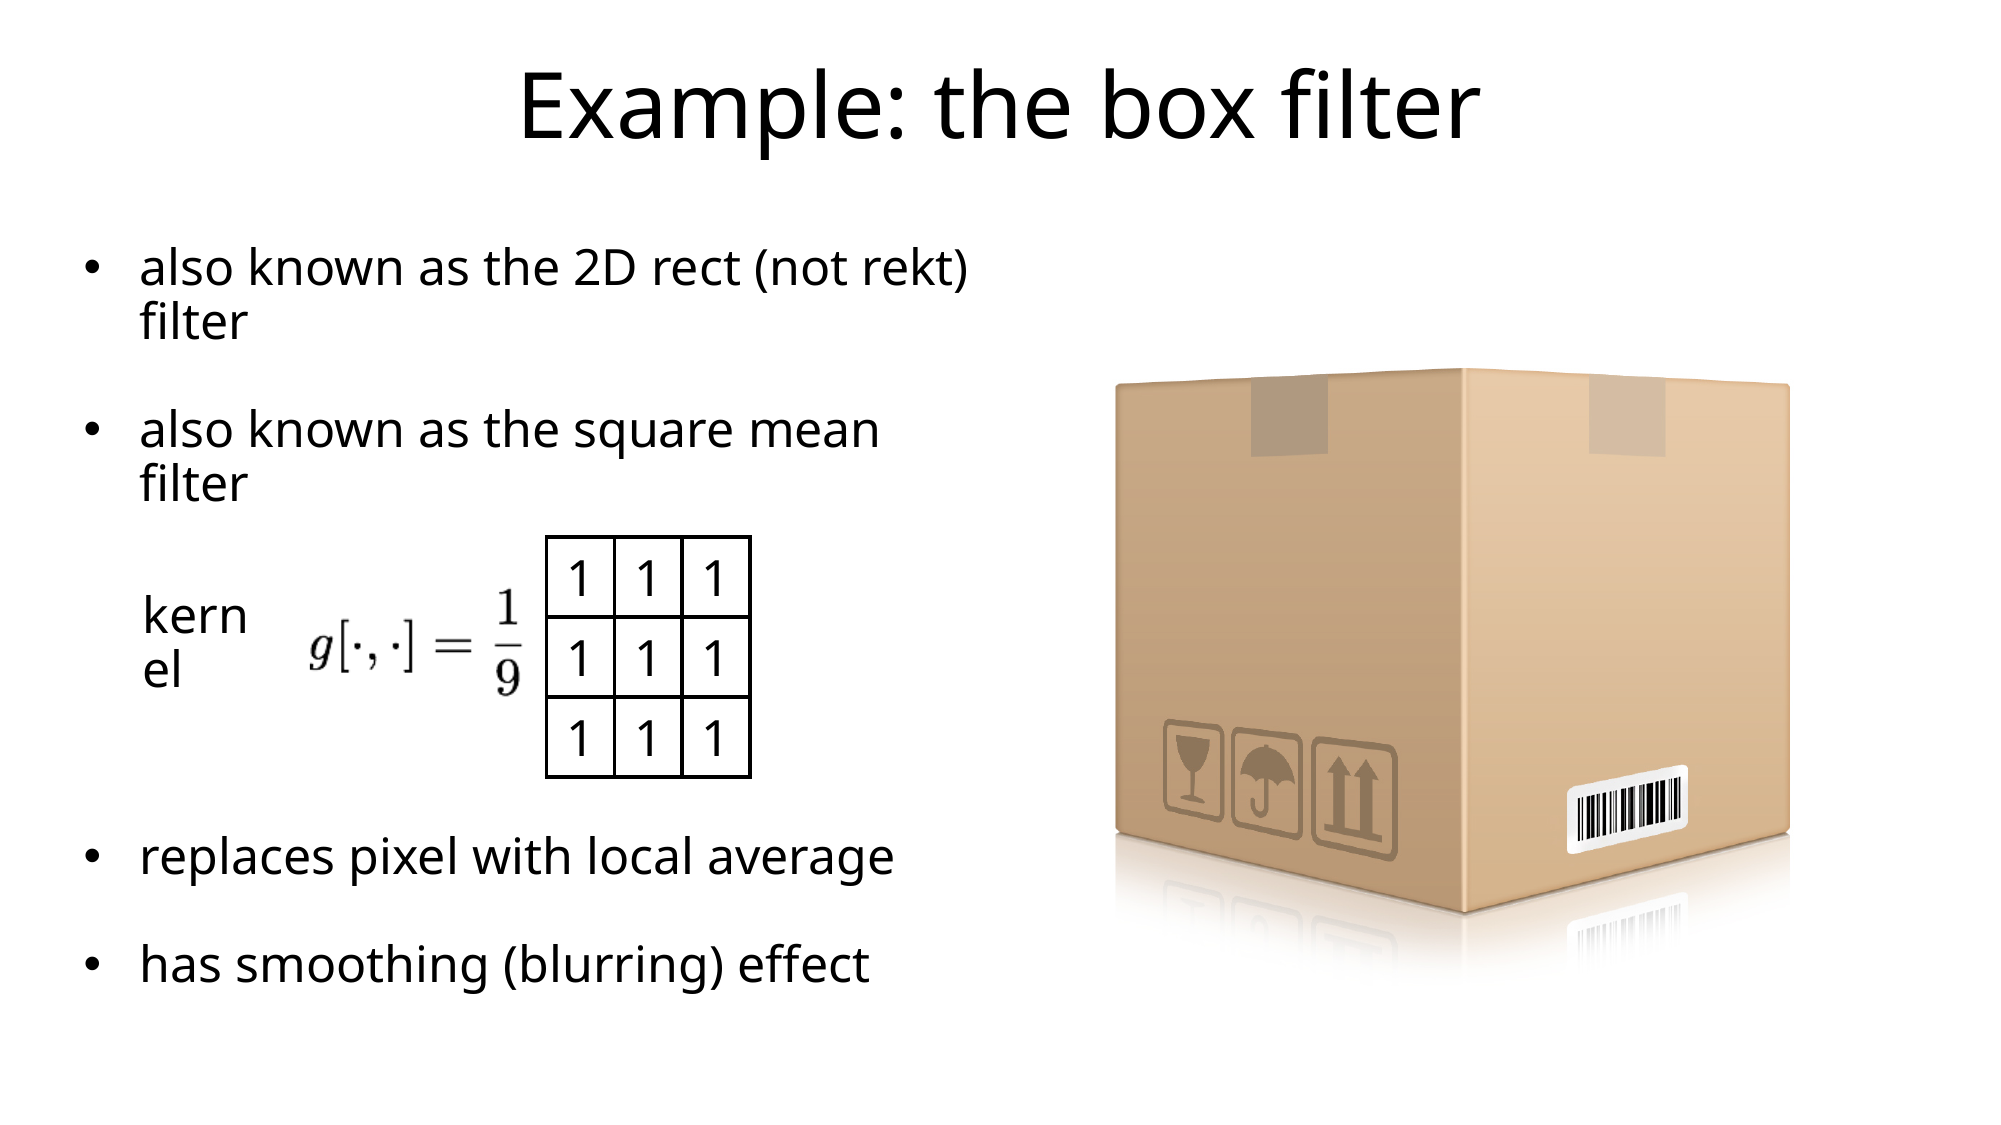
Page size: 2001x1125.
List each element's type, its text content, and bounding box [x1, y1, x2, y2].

text_box kernel [127, 559, 289, 730]
title Example: the box filter [0, 0, 2000, 218]
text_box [309, 536, 751, 753]
text_box also known as the 2D rect (not rekt) filter also known as the square mean filter [68, 291, 992, 463]
picture [991, 303, 1915, 986]
text_box replaces pixel with local average has smoothing (blurring) effect [68, 826, 992, 997]
